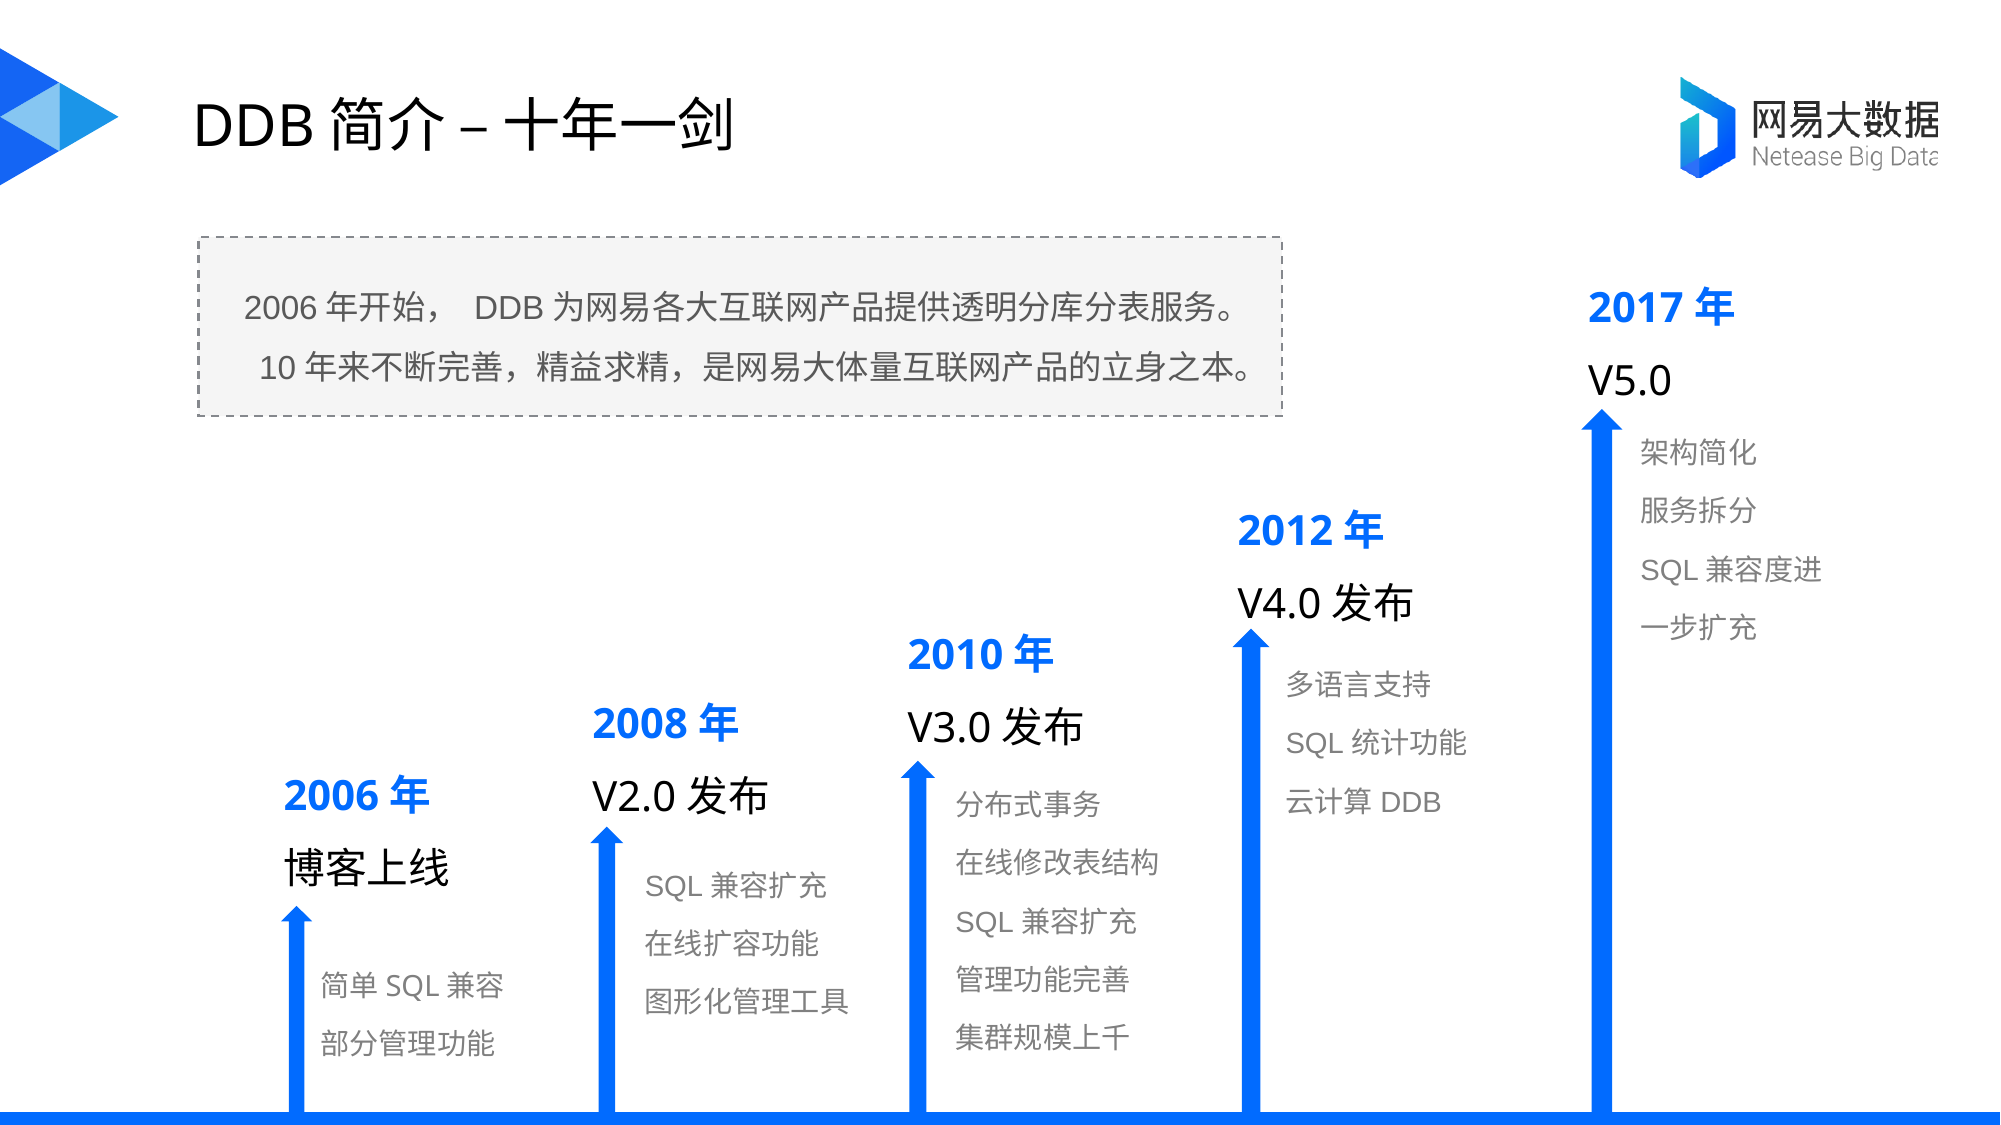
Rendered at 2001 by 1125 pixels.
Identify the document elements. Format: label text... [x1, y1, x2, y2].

picture [1679, 77, 1938, 178]
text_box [0, 240, 2000, 1125]
title DDB简介 – 十年一剑 [177, 38, 1903, 217]
